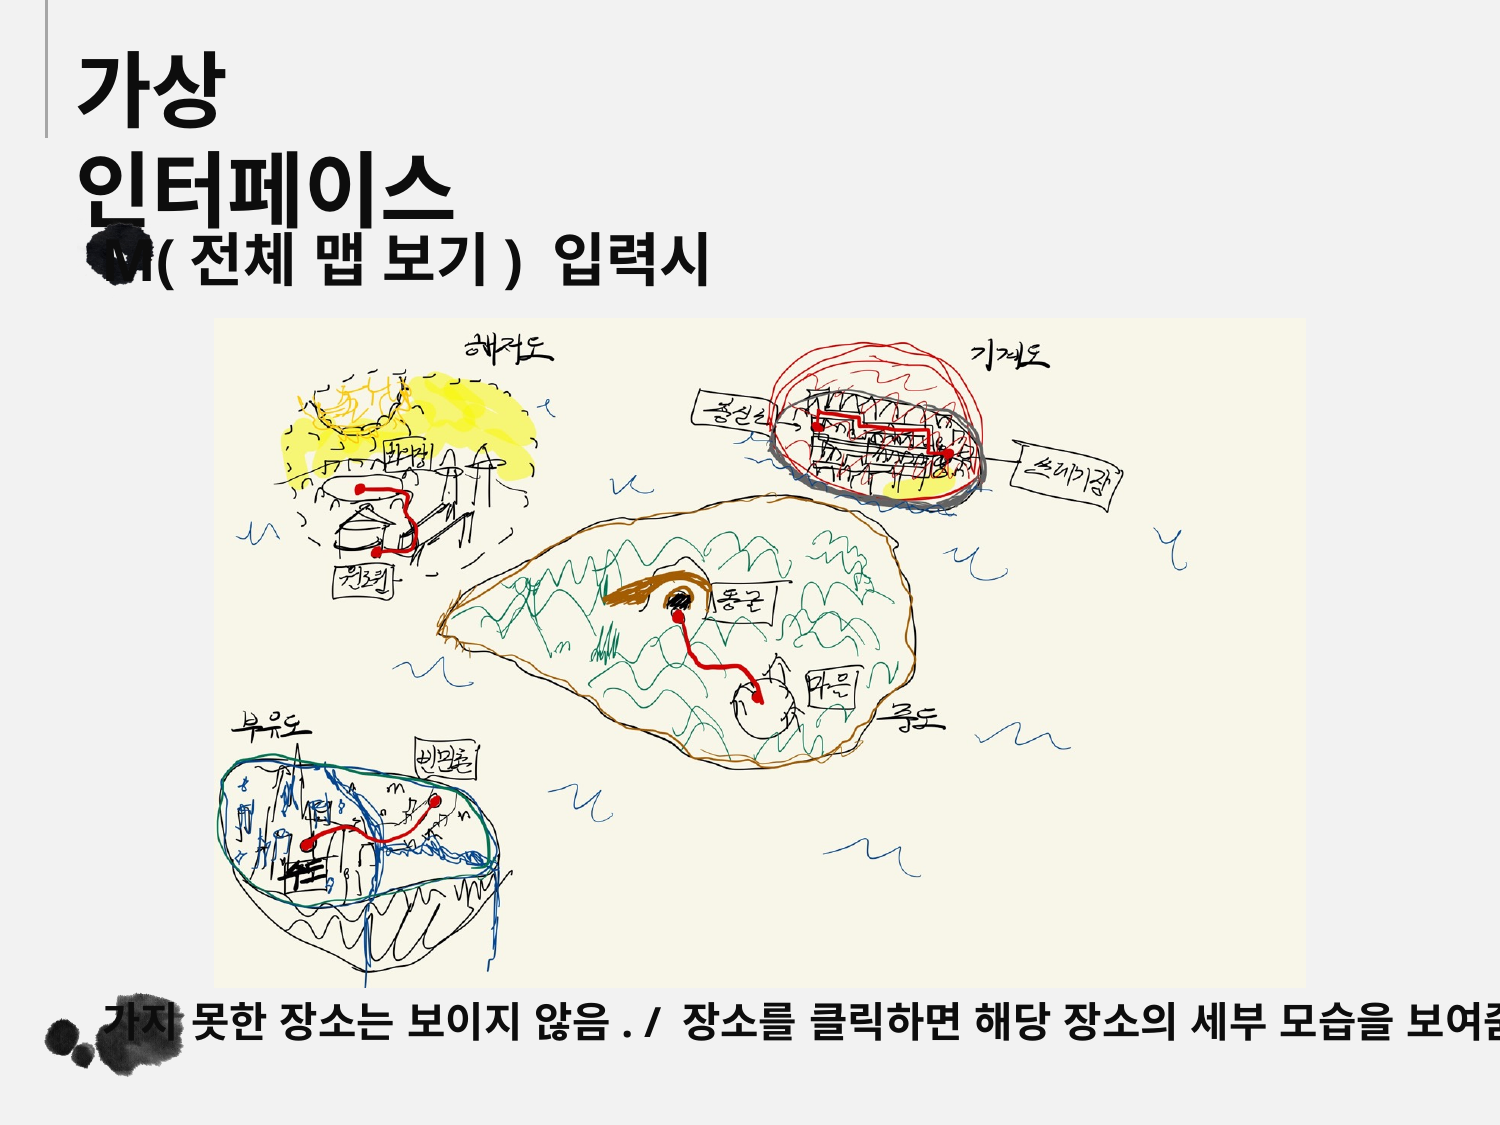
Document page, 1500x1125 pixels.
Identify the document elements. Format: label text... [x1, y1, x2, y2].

text_box 가상 인터페이스 [60, 30, 564, 246]
text_box 가지 못한 장소는 보이지 않음. / 장소를 클릭하면 해당 장소의 세부 모습을 보여줌 [215, 988, 1500, 1054]
text_box M(전체 맵 보기) 입력시 [86, 215, 729, 301]
picture [76, 211, 167, 298]
picture [23, 318, 1306, 1095]
